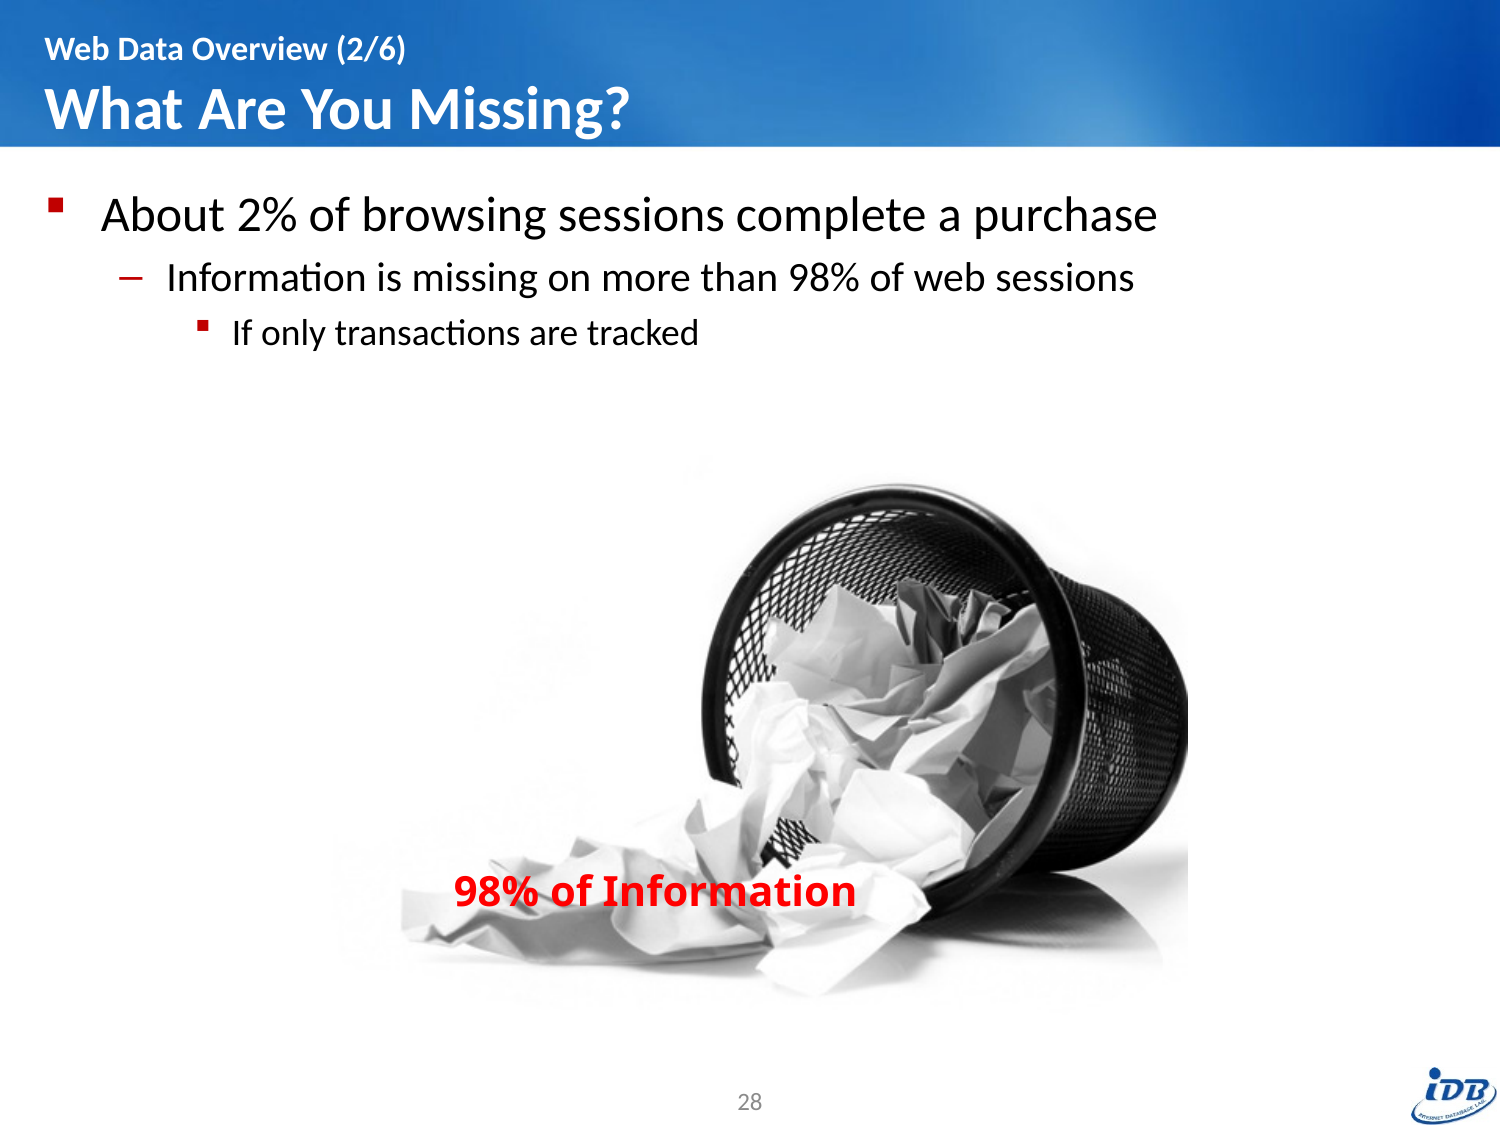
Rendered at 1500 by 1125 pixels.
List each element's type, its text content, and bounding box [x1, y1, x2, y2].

title Web Data Overview (2/6) What Are You Missing? [29, 19, 1471, 149]
list About 2% of browsing sessions complete a purchase Information is missing on more than 98% of web sessions If only transactions are tracked [29, 174, 1471, 1071]
picture [0, 0, 1500, 1125]
slide_number 28 [684, 1082, 816, 1118]
